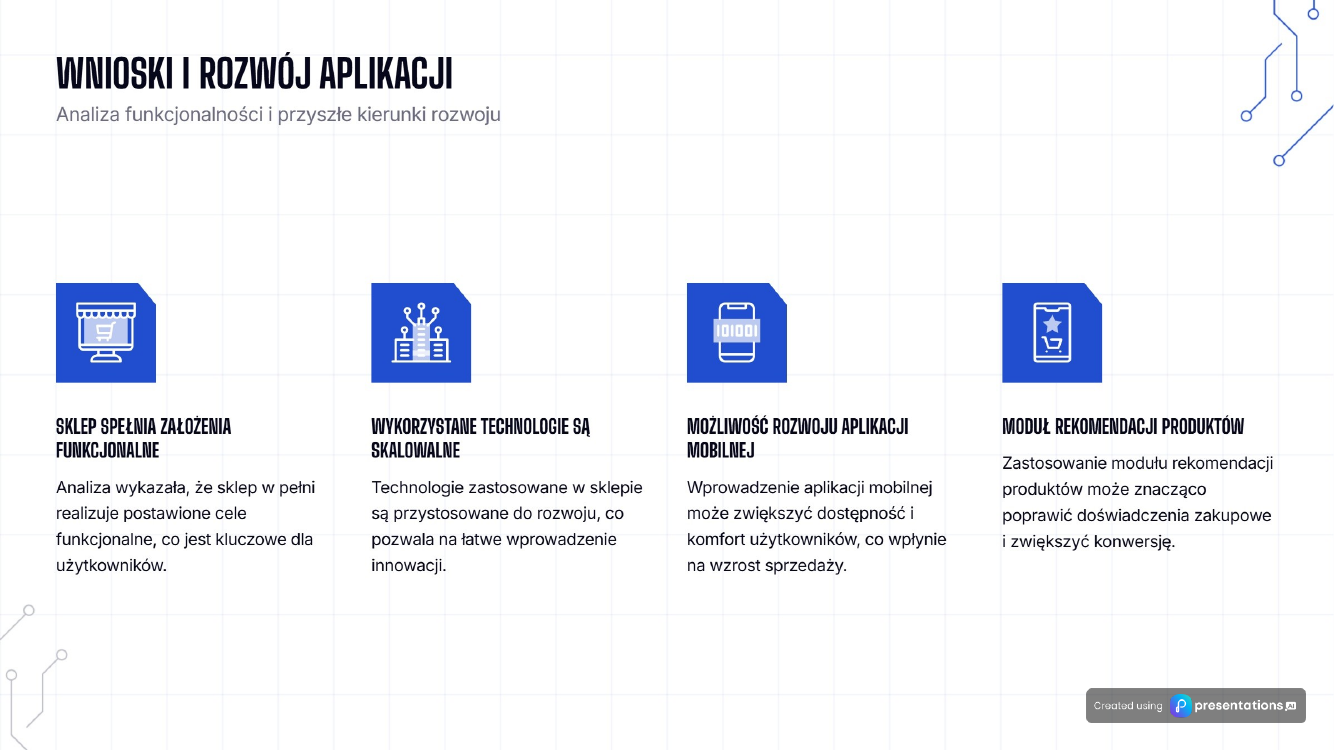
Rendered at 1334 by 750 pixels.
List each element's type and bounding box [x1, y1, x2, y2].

text_box [0, 0, 1334, 750]
